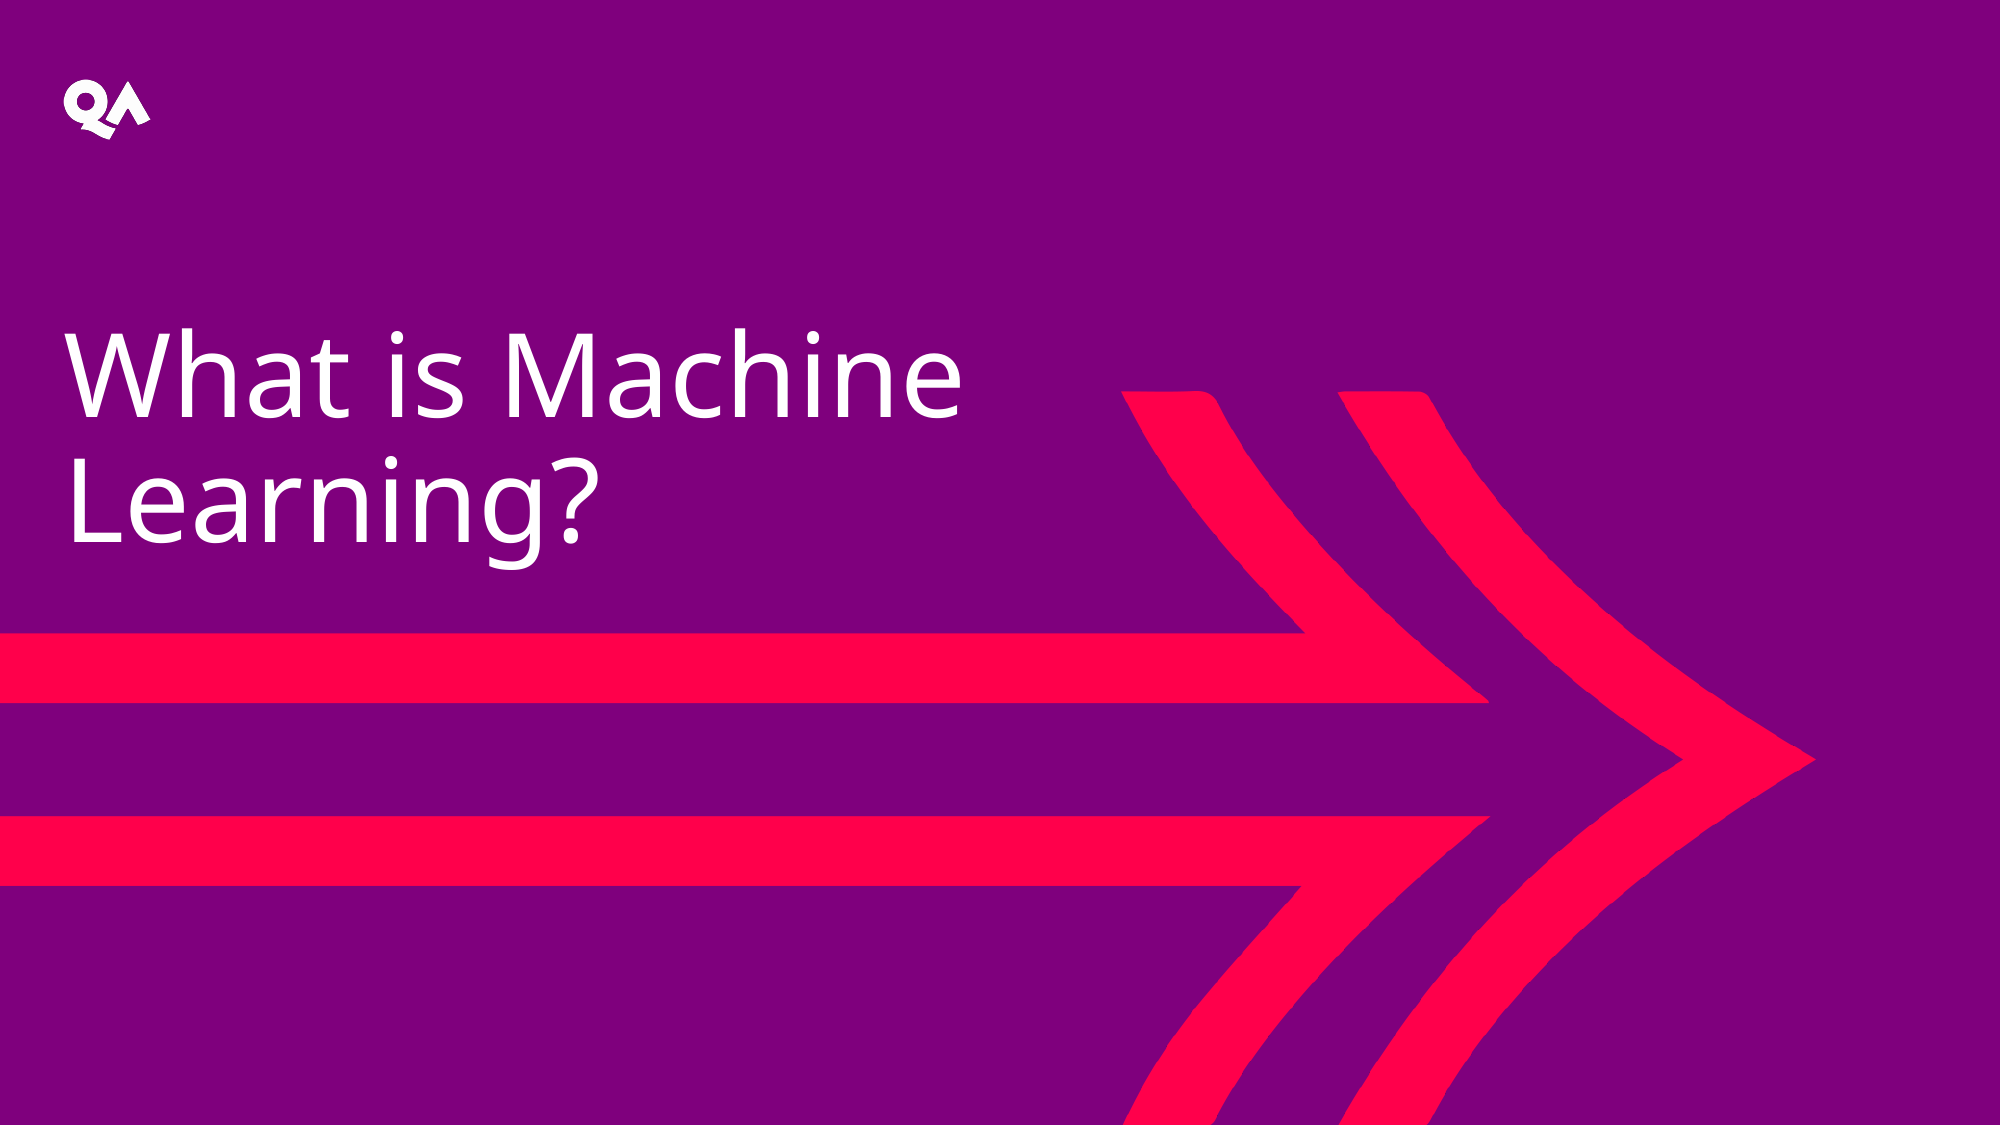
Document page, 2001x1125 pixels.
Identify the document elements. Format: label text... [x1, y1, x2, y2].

title What is Machine Learning? [63, 191, 987, 566]
picture [0, 350, 1827, 1125]
picture [53, 67, 161, 143]
